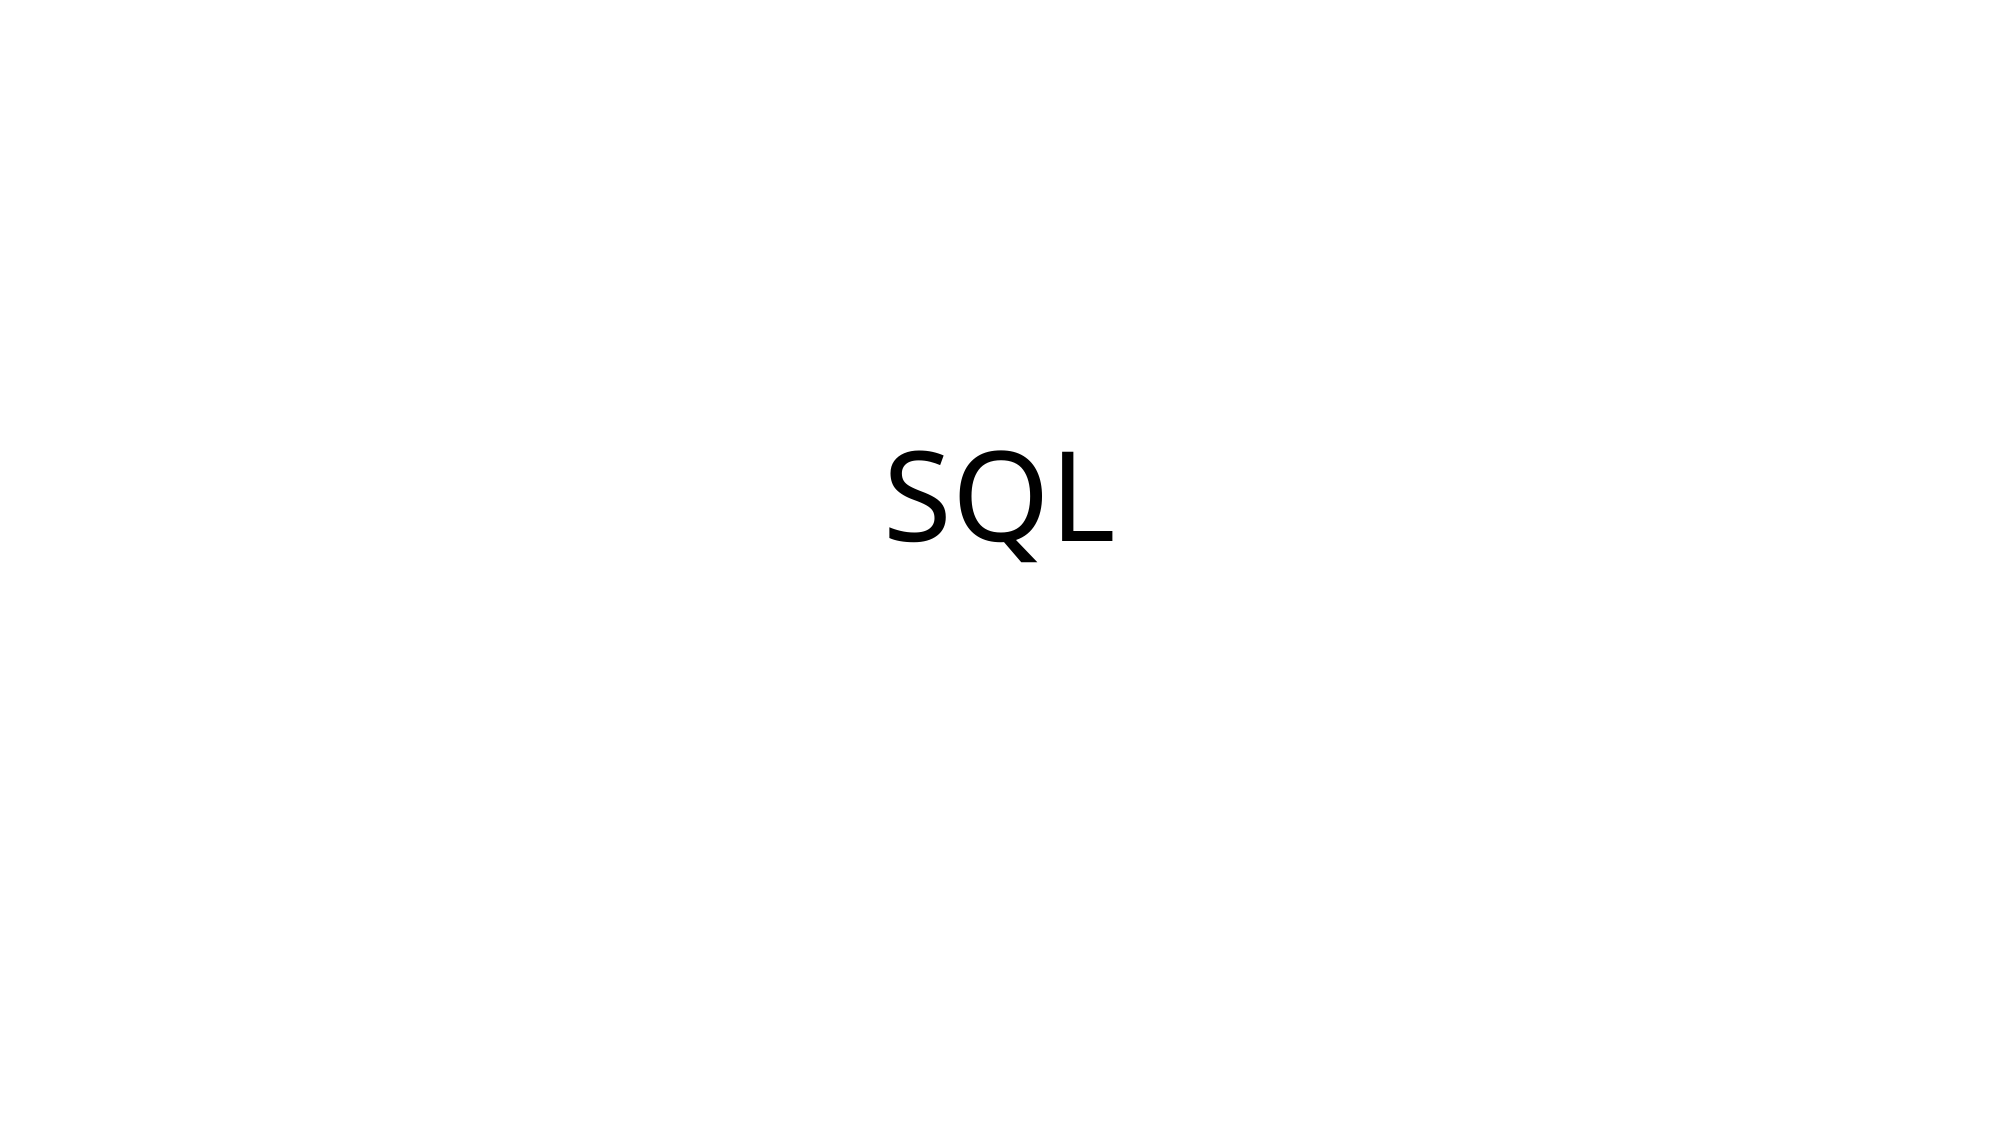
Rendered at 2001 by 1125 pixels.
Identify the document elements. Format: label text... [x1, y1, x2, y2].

title SQL [249, 184, 1750, 576]
